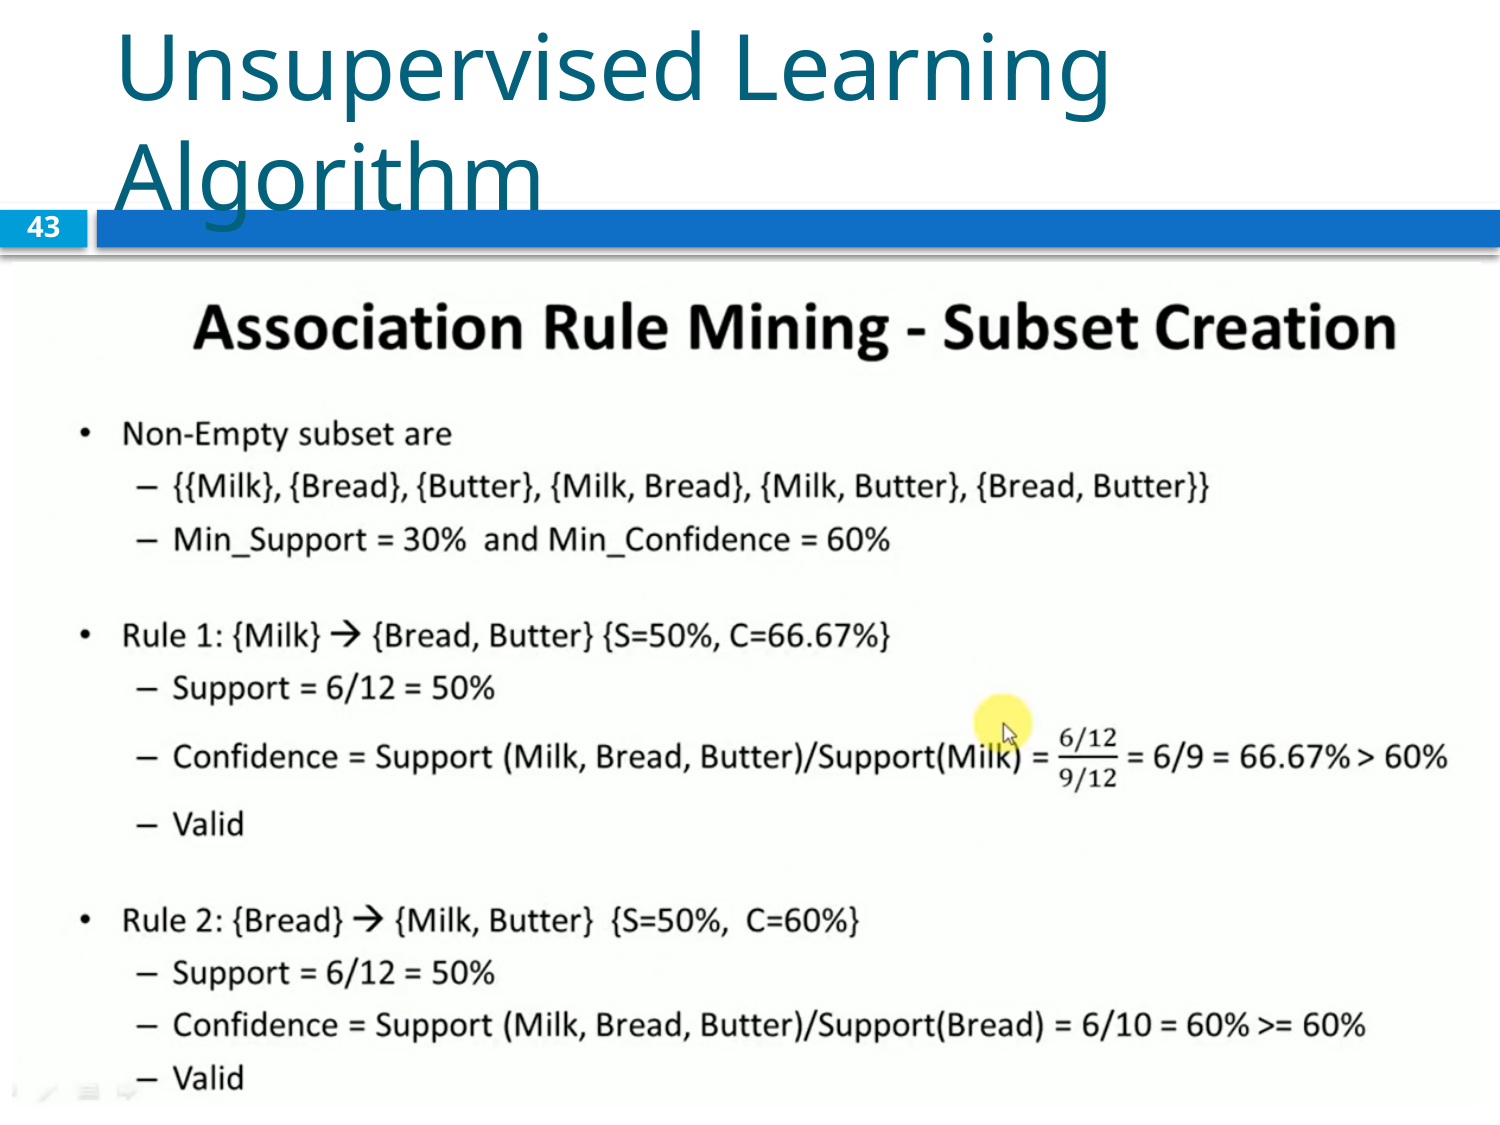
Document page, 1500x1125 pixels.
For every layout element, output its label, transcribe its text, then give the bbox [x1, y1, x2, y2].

picture [12, 262, 1481, 1106]
title Unsupervised Learning Algorithm [99, 37, 1438, 201]
slide_number 43 [0, 208, 88, 249]
